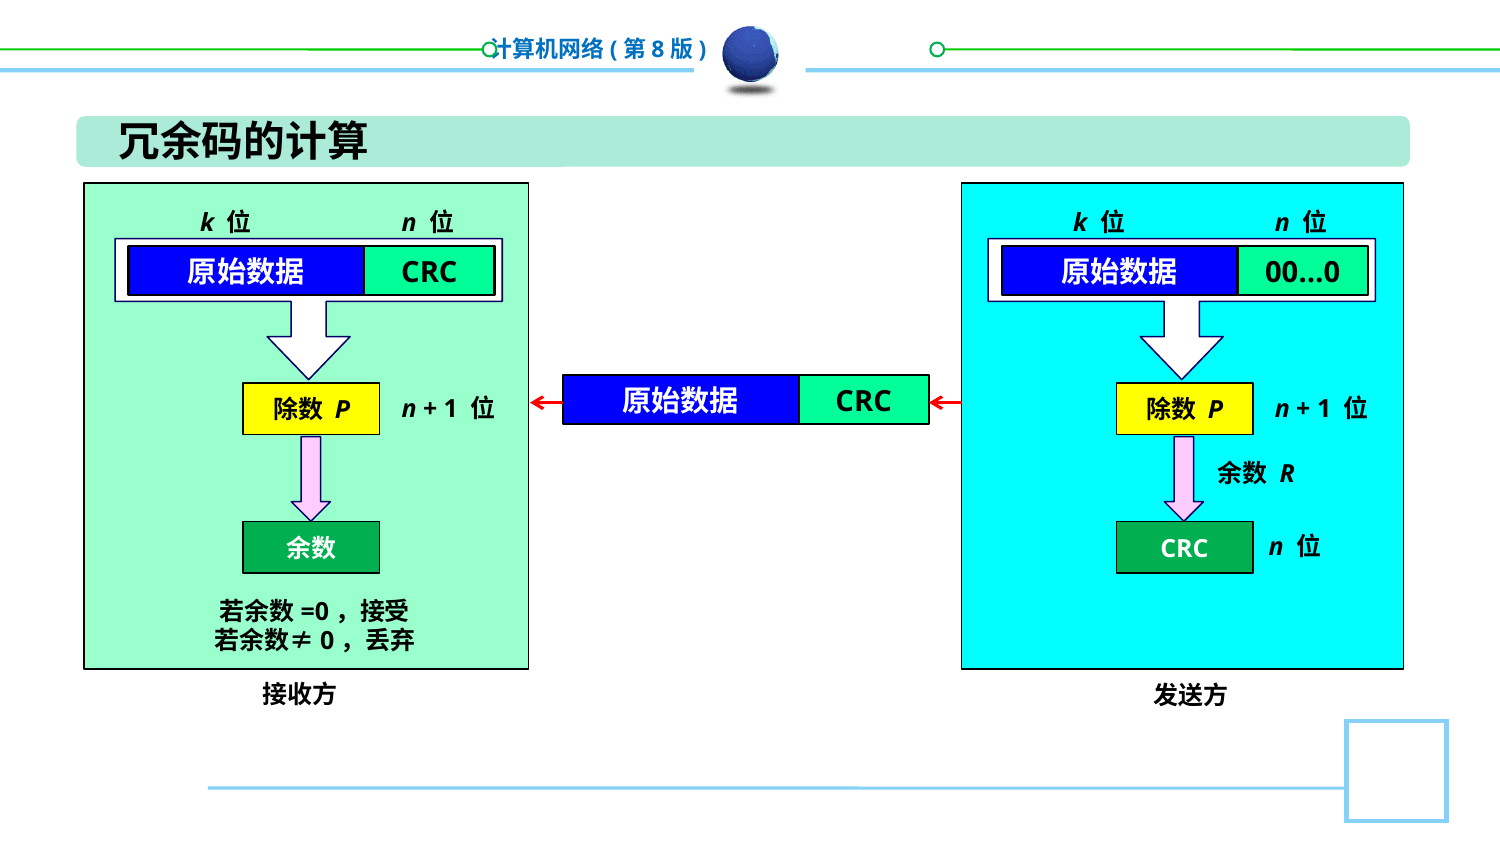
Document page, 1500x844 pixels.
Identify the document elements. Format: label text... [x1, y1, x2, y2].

text_box 原始数据 [126, 244, 362, 297]
text_box 00…0 [1235, 244, 1370, 297]
text_box [1162, 434, 1206, 524]
text_box n + 1 位 [1259, 385, 1384, 431]
text_box CRC [362, 244, 497, 297]
text_box 冗余码的计算 [103, 107, 385, 173]
text_box [959, 181, 1405, 671]
text_box CRC [1114, 519, 1255, 575]
text_box 余数 R [1202, 449, 1310, 495]
text_box 除数 P [241, 381, 382, 437]
text_box [112, 236, 505, 382]
text_box 接收方 [246, 671, 352, 716]
text_box [986, 236, 1378, 382]
text_box 原始数据 [561, 373, 797, 426]
text_box 发送方 [1138, 671, 1244, 717]
picture [720, 24, 780, 100]
text_box n 位 [1259, 199, 1343, 236]
text_box n 位 [386, 199, 470, 236]
text_box [289, 434, 333, 524]
text_box 余数 [241, 519, 382, 575]
text_box 原始数据 [1000, 244, 1235, 297]
text_box CRC [797, 373, 931, 426]
text_box [76, 116, 103, 167]
text_box n 位 [1253, 523, 1337, 569]
text_box 若余数=0，接受 若余数≠0，丢弃 [135, 587, 495, 663]
text_box [385, 116, 1411, 167]
text_box 除数 P [1114, 381, 1255, 437]
text_box [82, 181, 531, 671]
text_box k 位 [1058, 199, 1140, 236]
text_box n + 1 位 [386, 385, 511, 431]
text_box k 位 [185, 199, 267, 236]
